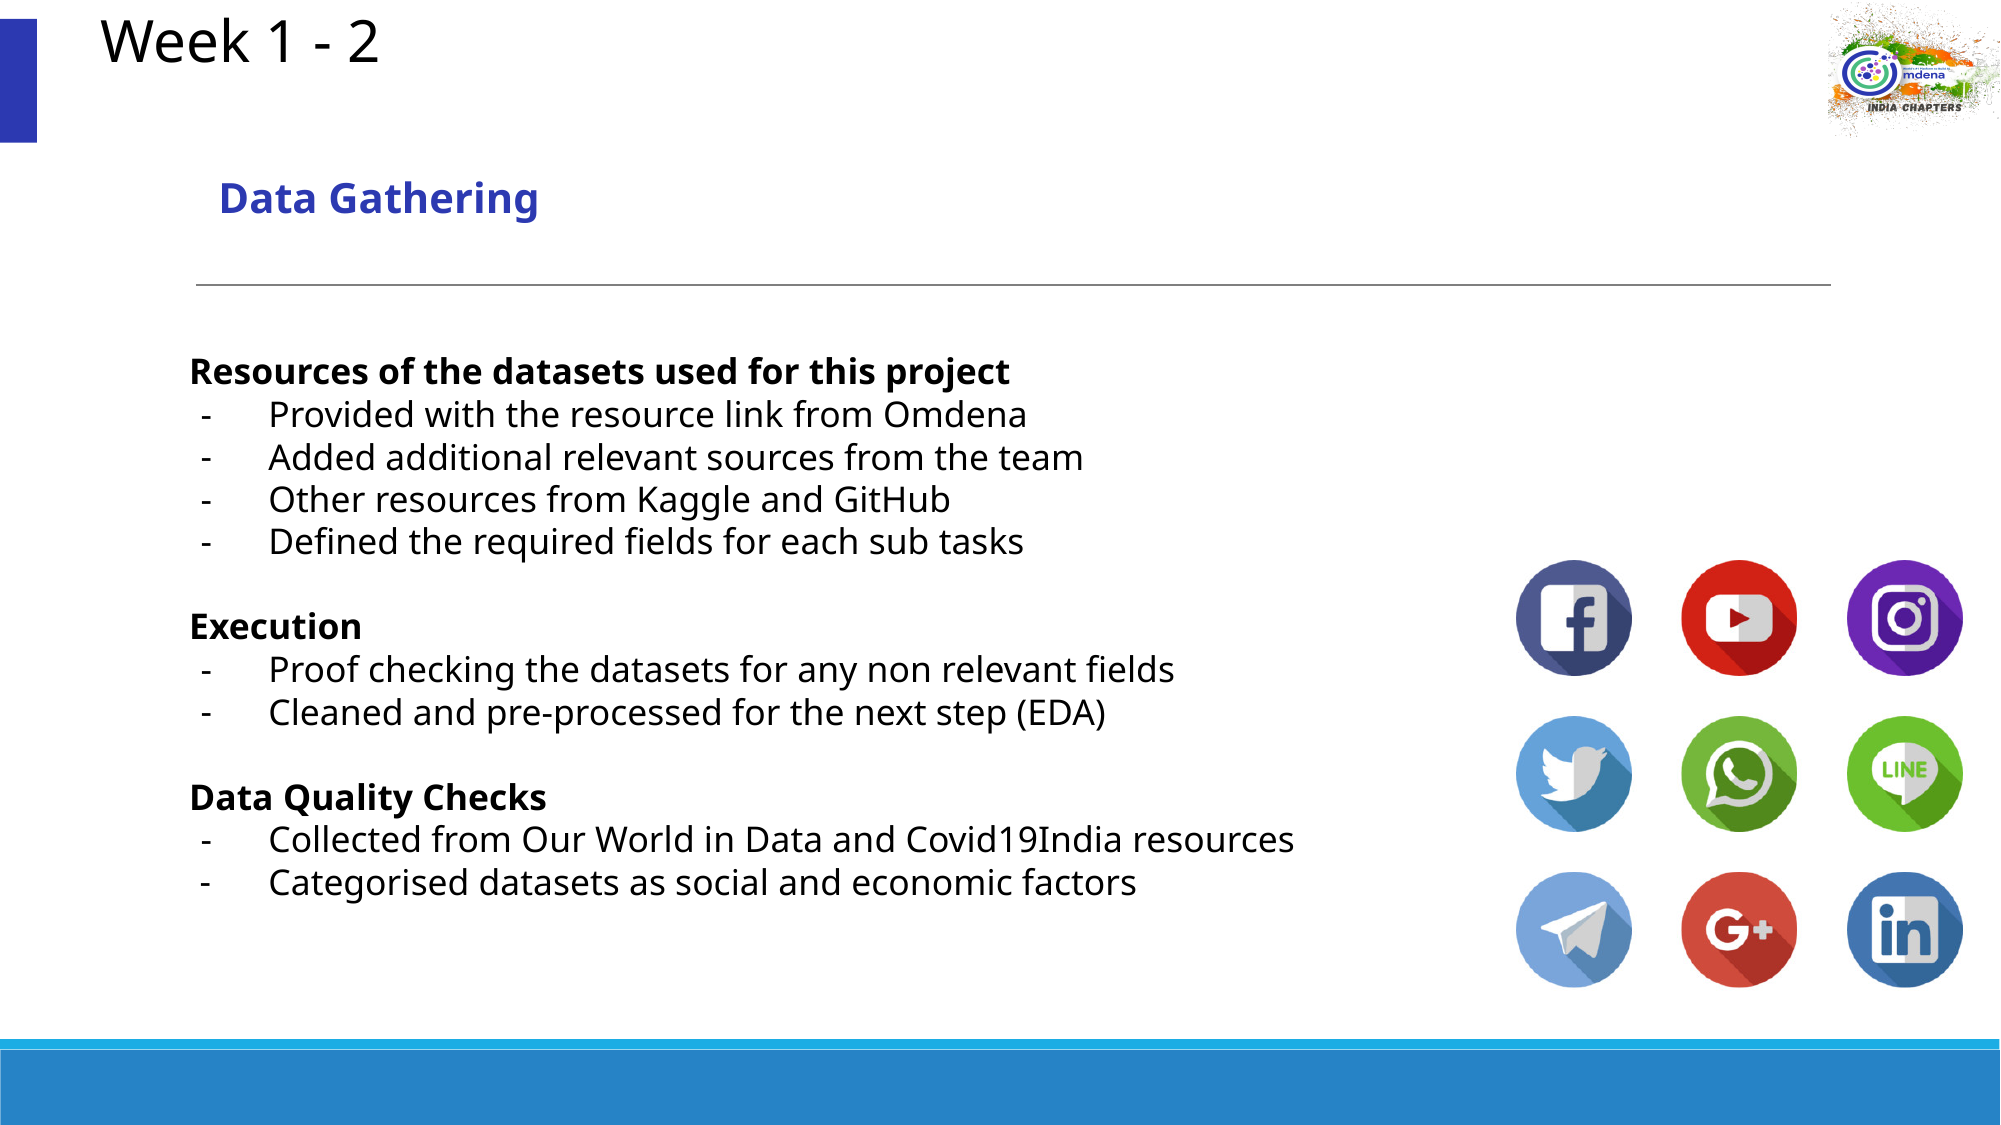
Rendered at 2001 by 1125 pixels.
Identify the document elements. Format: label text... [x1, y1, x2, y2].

picture [1490, 540, 1987, 1007]
picture [1828, 0, 2000, 157]
text_box Data Gathering Resources of the datasets used for this project Provided with the resource link from Omdena Added additional relevant sources from the team Other resources from Kaggle and GitHub Defined the required fields for each sub tasks Execution Proof checking the datasets for any non relevant fields Cleaned and pre-processed for the next step (EDA) Data Quality Checks Collected from Our World in Data and Covid19India resources Categorised datasets as social and economic factors [169, 154, 1845, 923]
text_box Week 1 - 2 [97, 0, 1826, 154]
